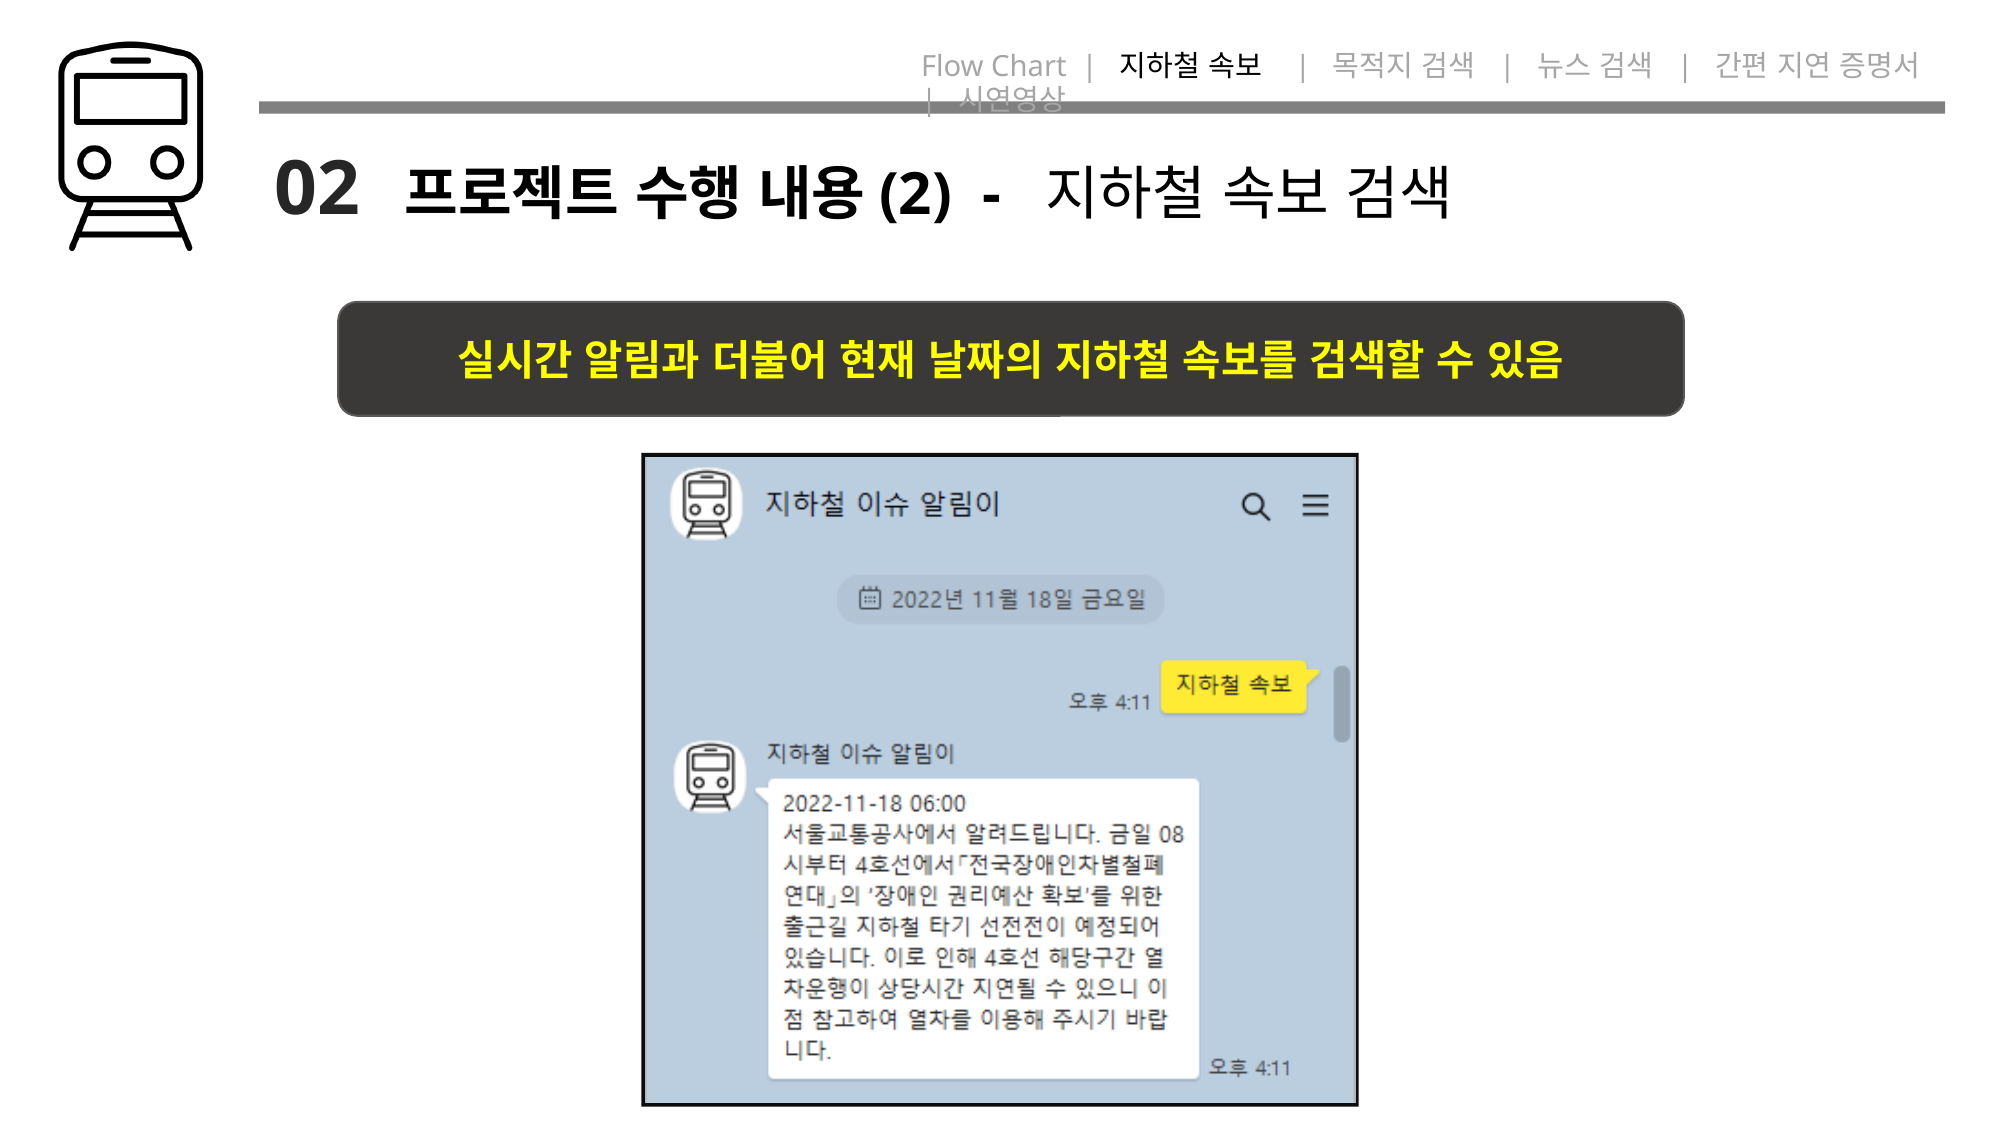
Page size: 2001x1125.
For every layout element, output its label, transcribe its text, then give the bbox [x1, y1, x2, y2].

picture [645, 457, 1356, 1103]
text_box [640, 452, 1360, 1108]
text_box [258, 100, 906, 115]
text_box Flow Chart | 지하철 속보 | 목적지 검색 | 뉴스 검색 | 간편 지연 증명서 | 시연영상 [906, 39, 1953, 125]
picture [19, 33, 242, 259]
text_box 02 프로젝트 수행 내용(2) - 지하철 속보 검색 [259, 131, 1866, 237]
text_box 실시간 알림과 더불어 현재 날짜의 지하철 속보를 검색할 수 있음 [337, 300, 1685, 417]
